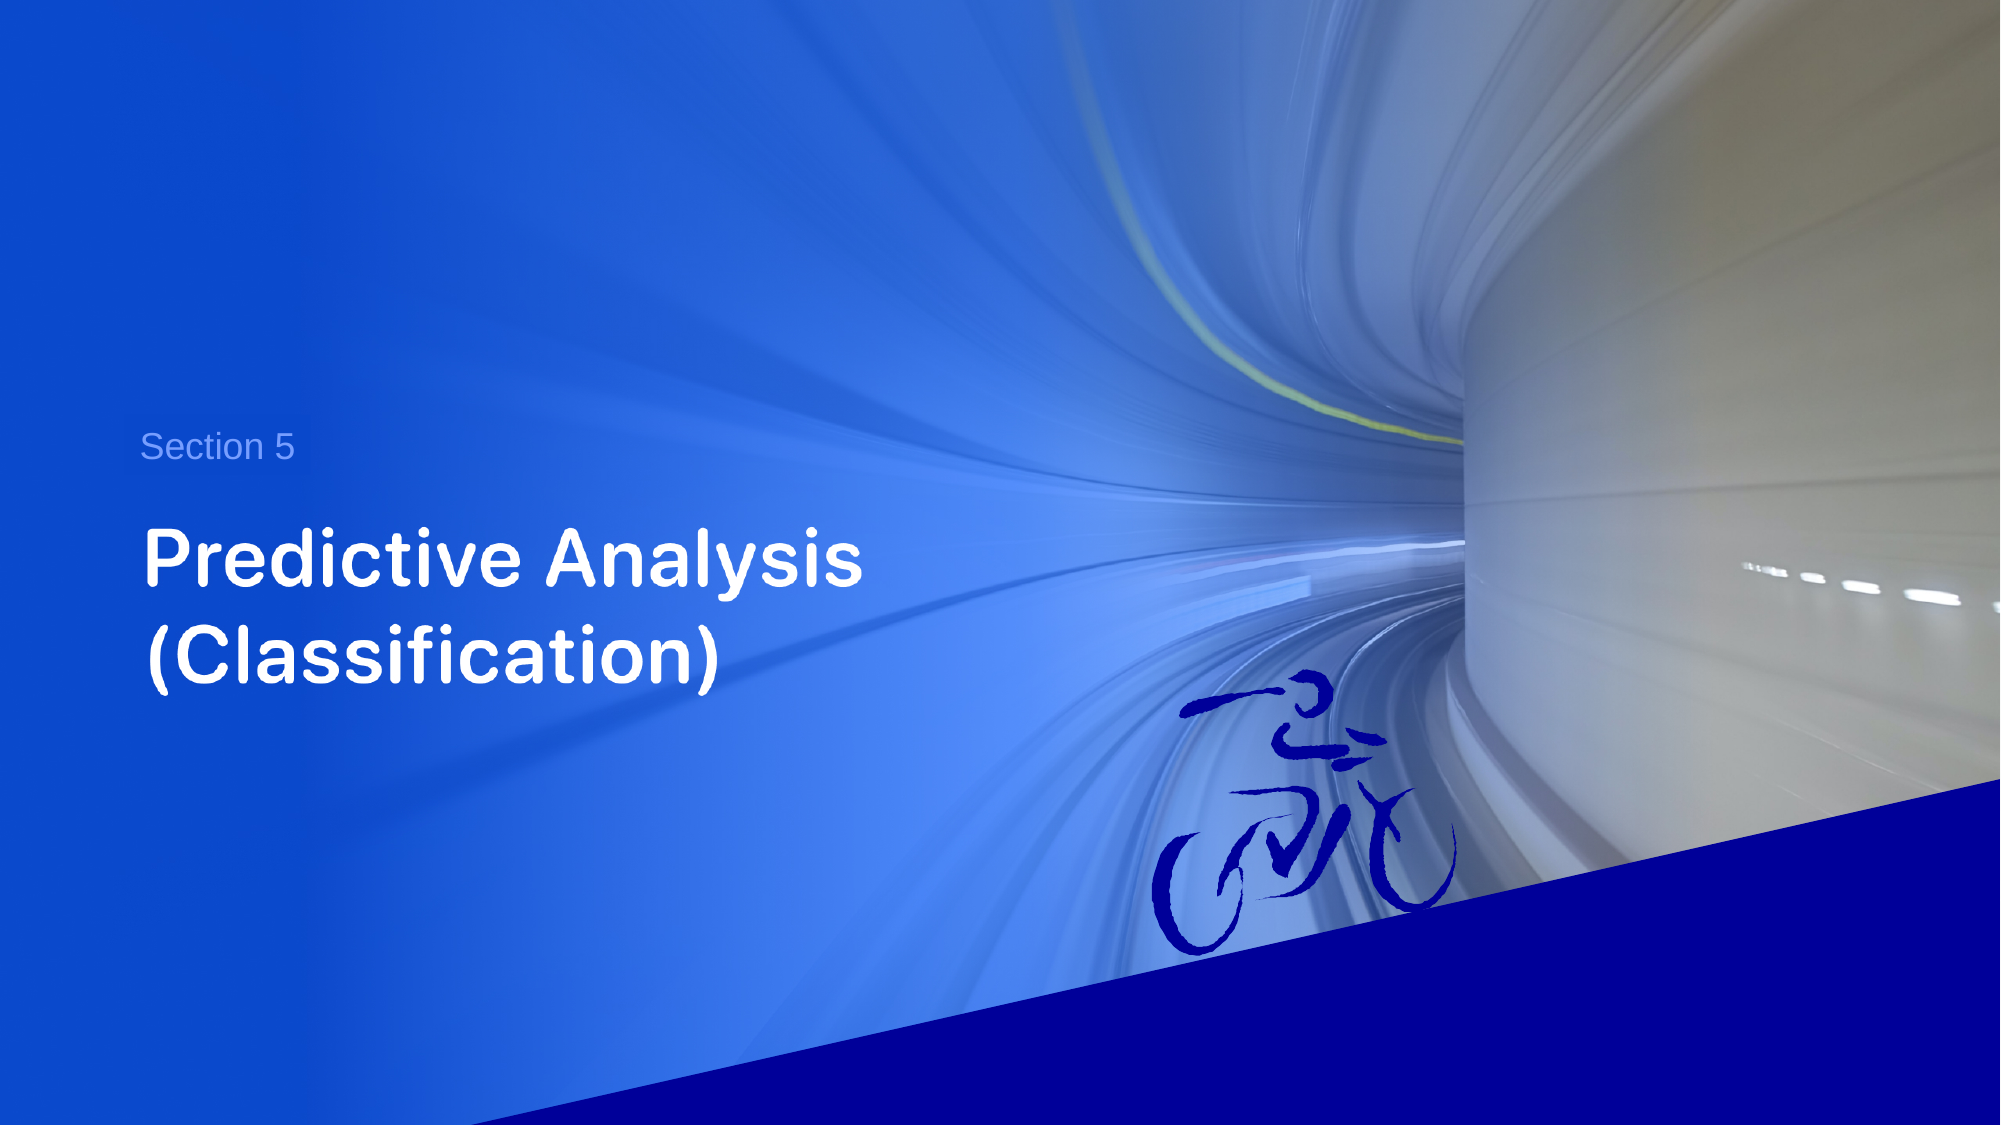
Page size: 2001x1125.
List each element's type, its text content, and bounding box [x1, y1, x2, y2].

picture [0, 0, 2001, 1125]
text_box Section 5 [124, 414, 311, 475]
